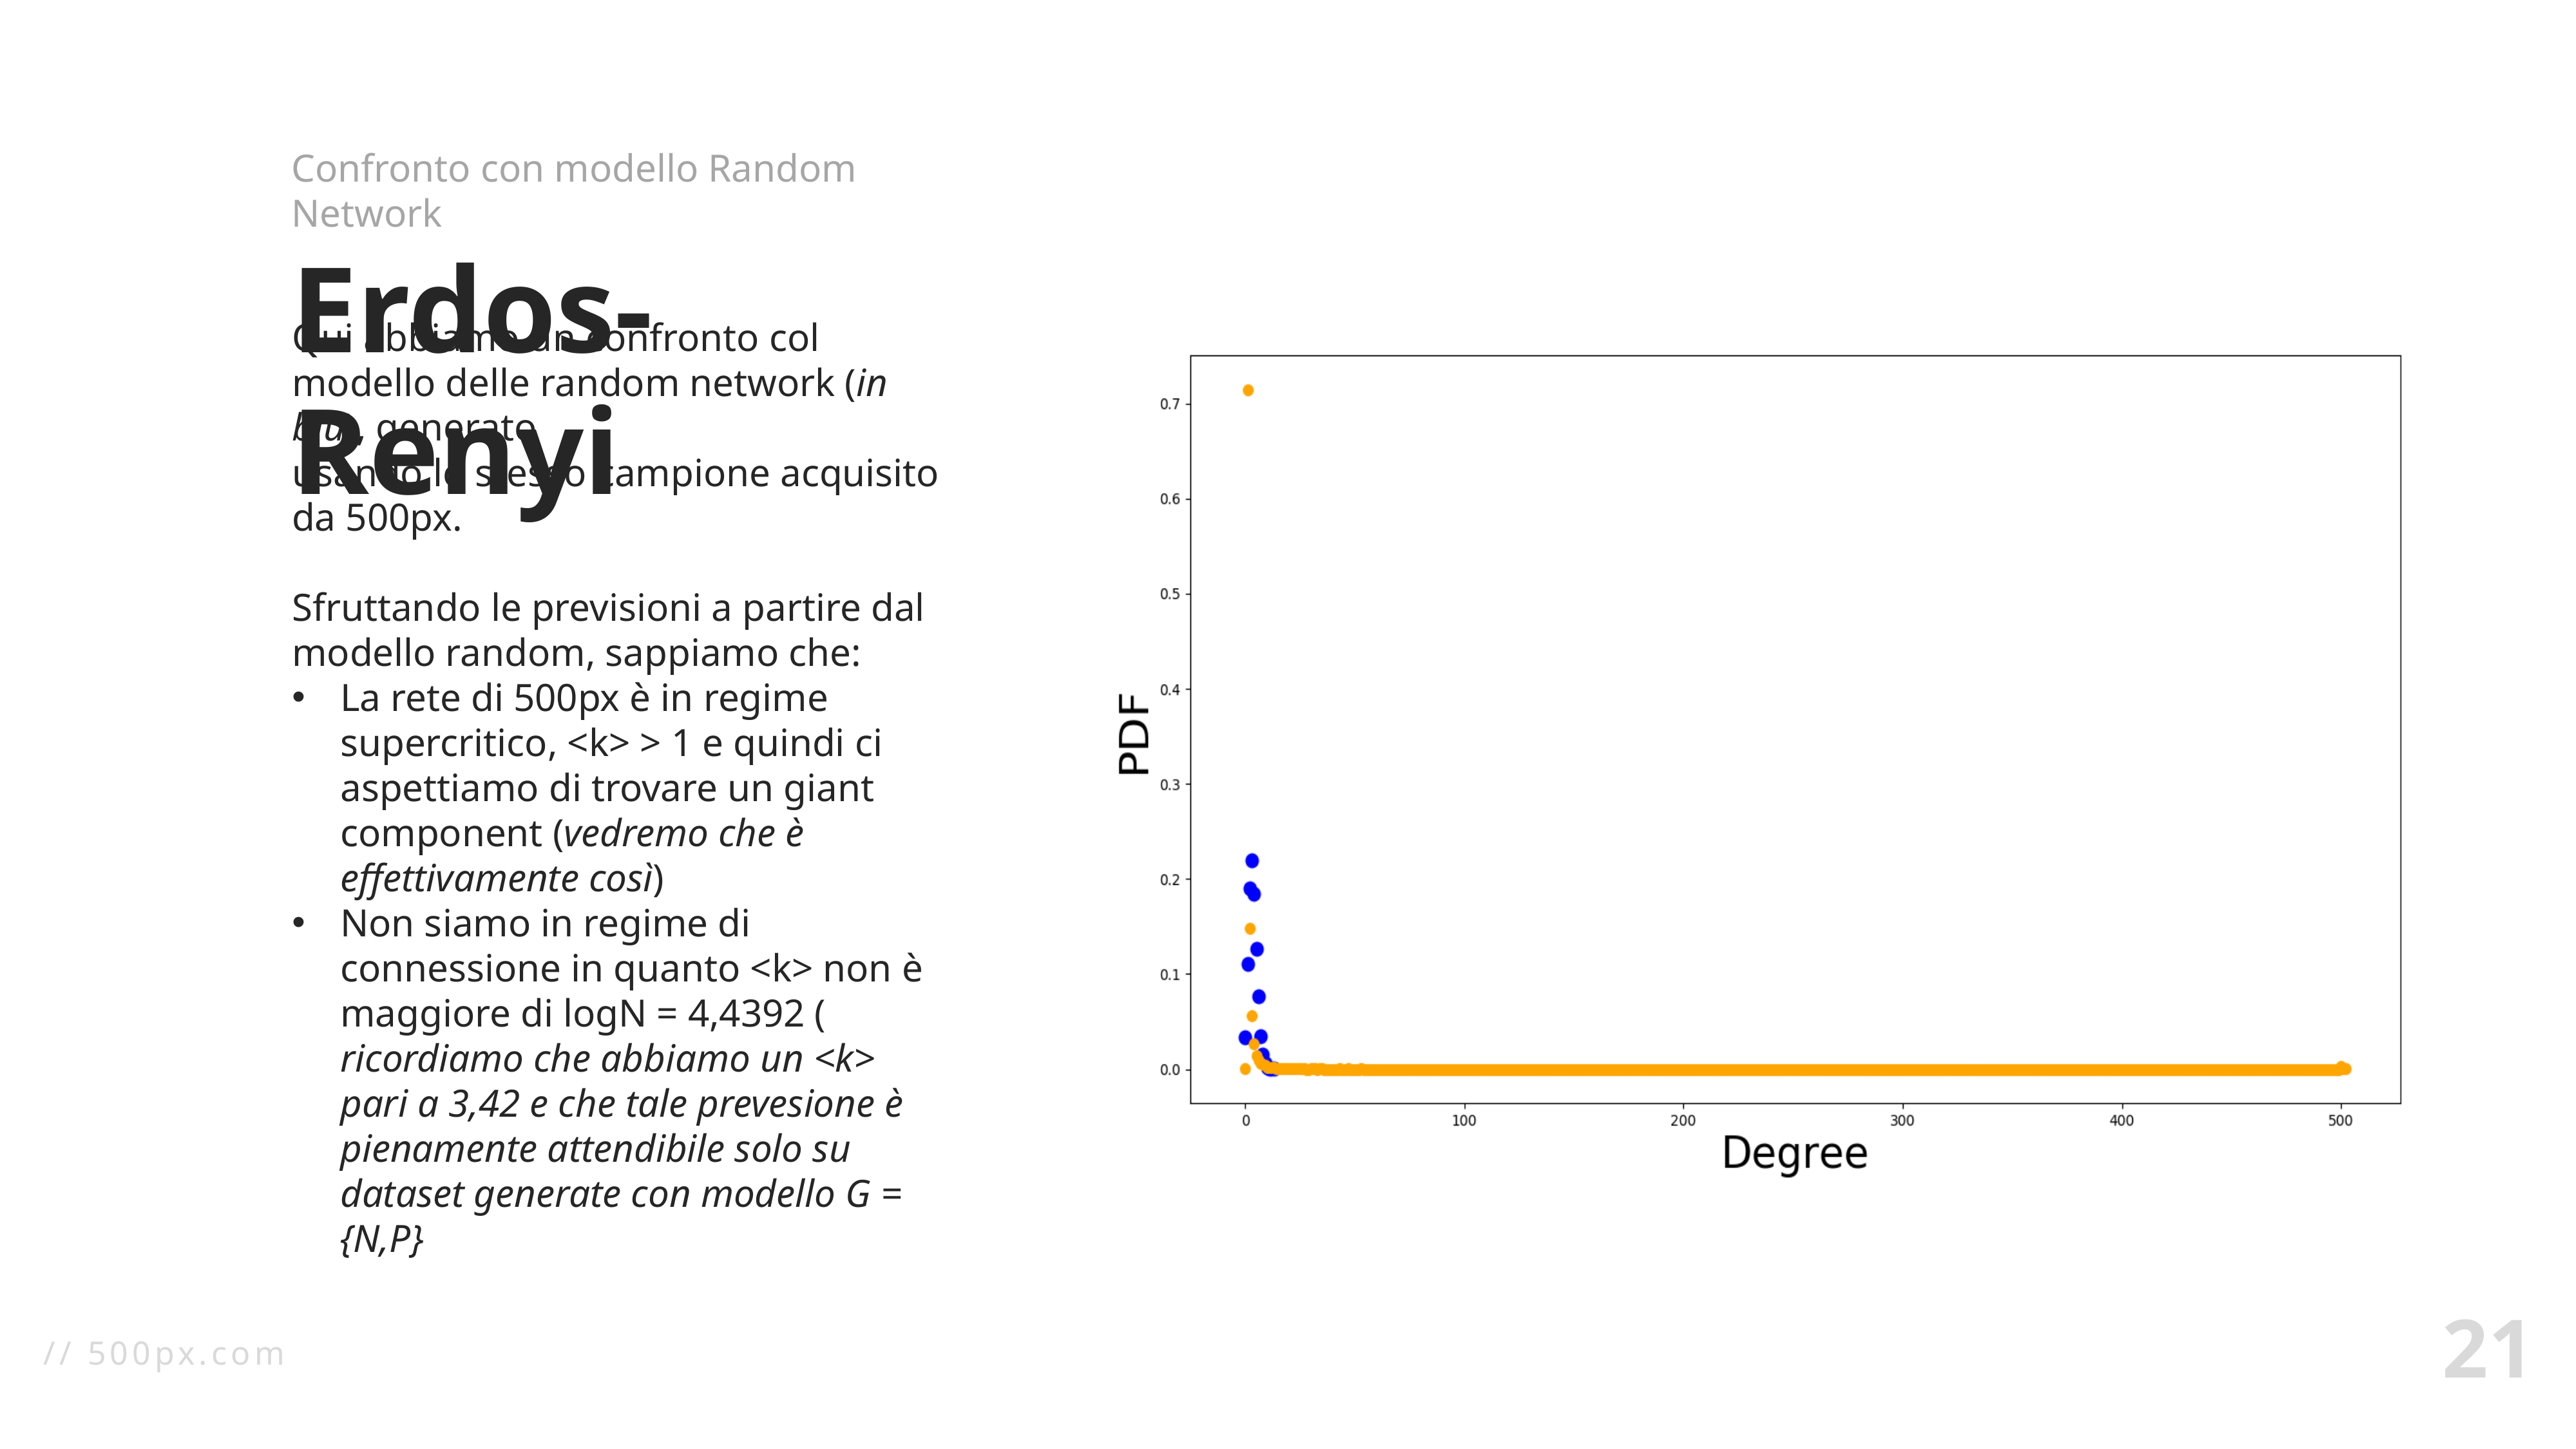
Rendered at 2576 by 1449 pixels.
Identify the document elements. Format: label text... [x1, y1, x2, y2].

text_box Qui abbiamo un confronto col modello delle random network (in blu), generato usando lo stesso campione acquisito da 500px. Sfruttando le previsioni a partire dal modello random, sappiamo che: La rete di 500px è in regime supercritico, <k> > 1 e quindi ci aspettiamo di trovare un giant component (vedremo che è effettivamente così) Non siamo in regime di connessione in quanto <k> non è maggiore di logN = 4,4392 ( ricordiamo che abbiamo un <k> pari a 3,42 e che tale prevesione è pienamente attendibile solo su dataset generate con modello G = {N,P} [282, 308, 967, 1265]
picture [995, 239, 2557, 1210]
slide_number // 500px.com [33, 1304, 419, 1401]
text_box Confronto con modello Random Network Erdos-Renyi [281, 140, 933, 523]
slide_number 21 [2351, 1304, 2544, 1401]
